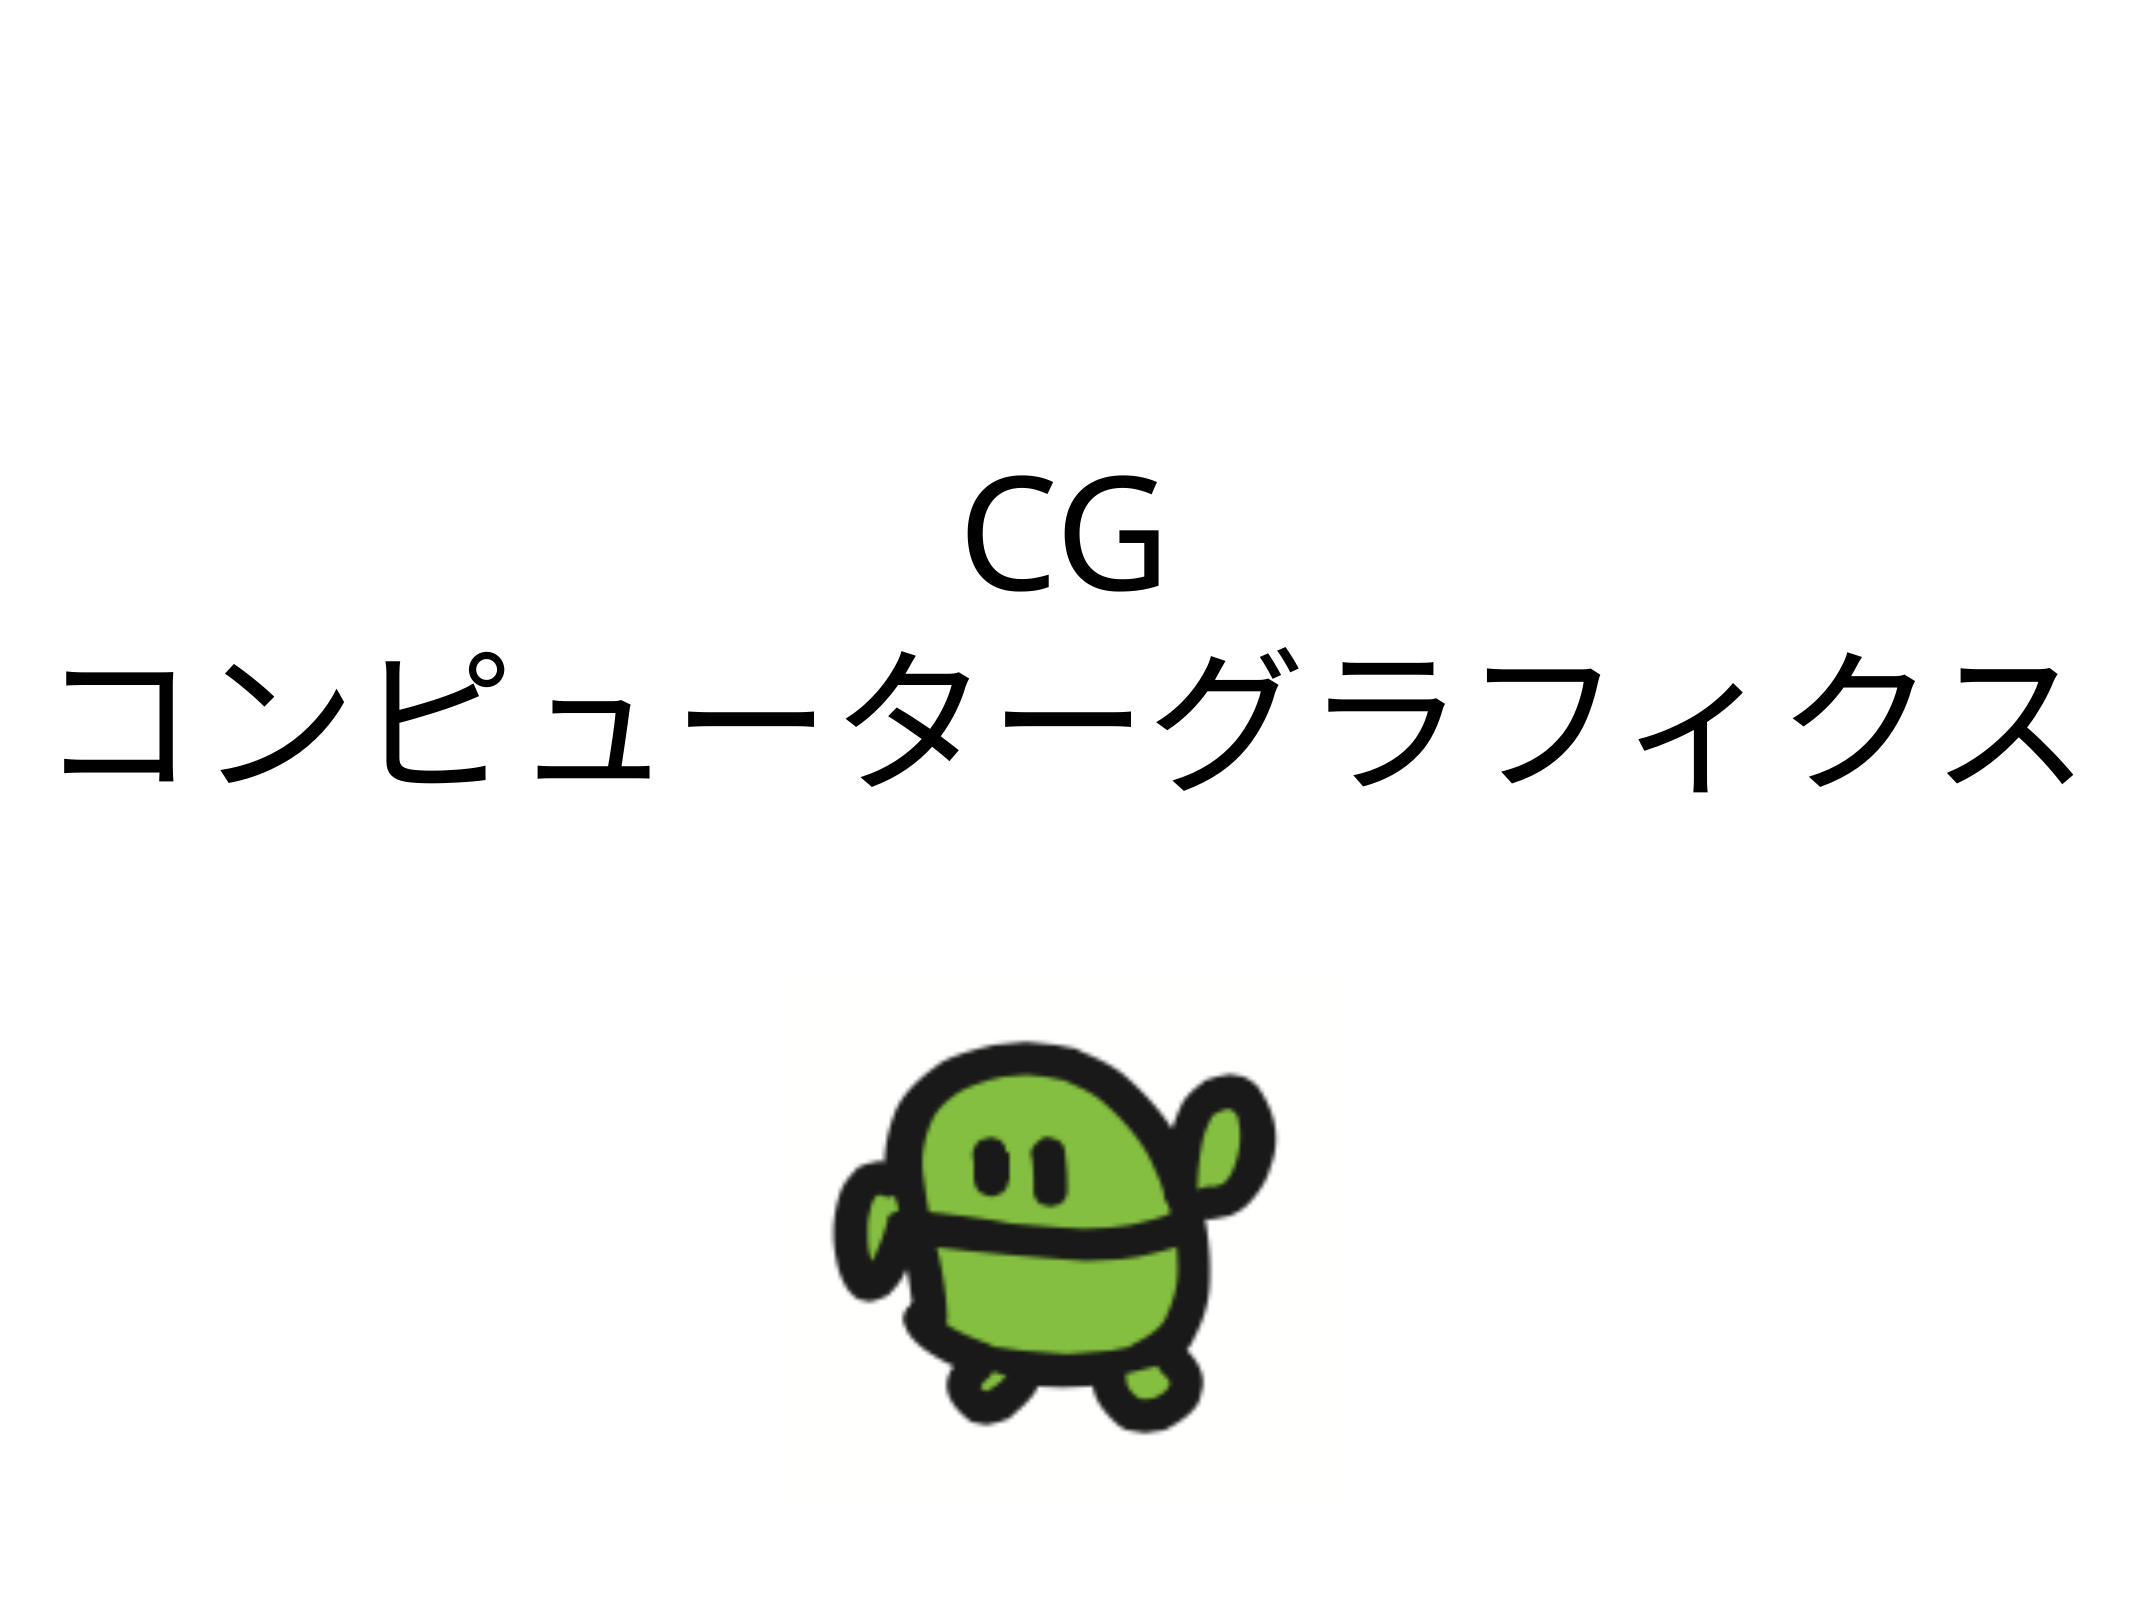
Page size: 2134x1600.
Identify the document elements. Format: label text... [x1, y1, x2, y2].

title CG コンピューターグラフィクス [19, 379, 2111, 866]
picture [785, 975, 1348, 1503]
